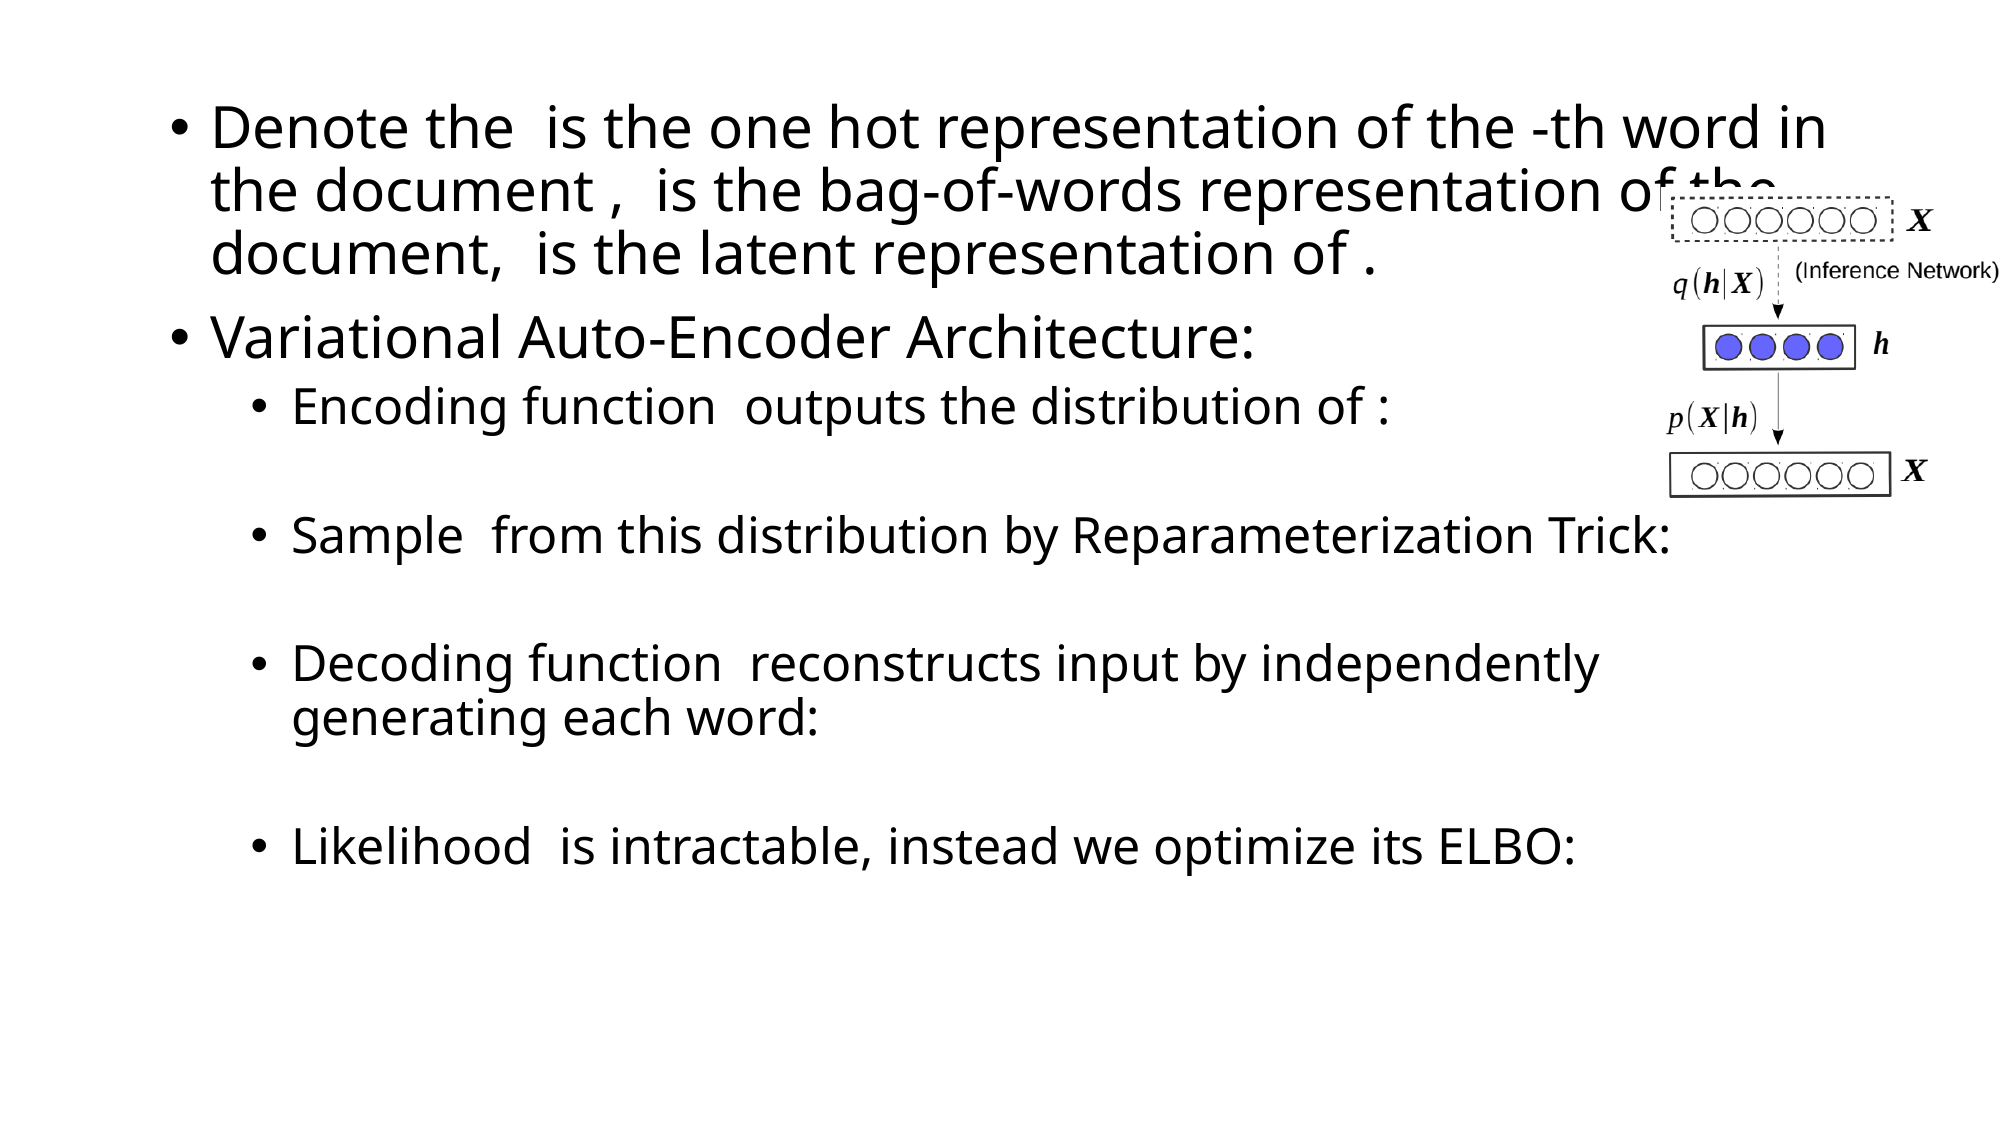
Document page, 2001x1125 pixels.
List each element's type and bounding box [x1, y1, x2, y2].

picture [1661, 187, 2000, 503]
